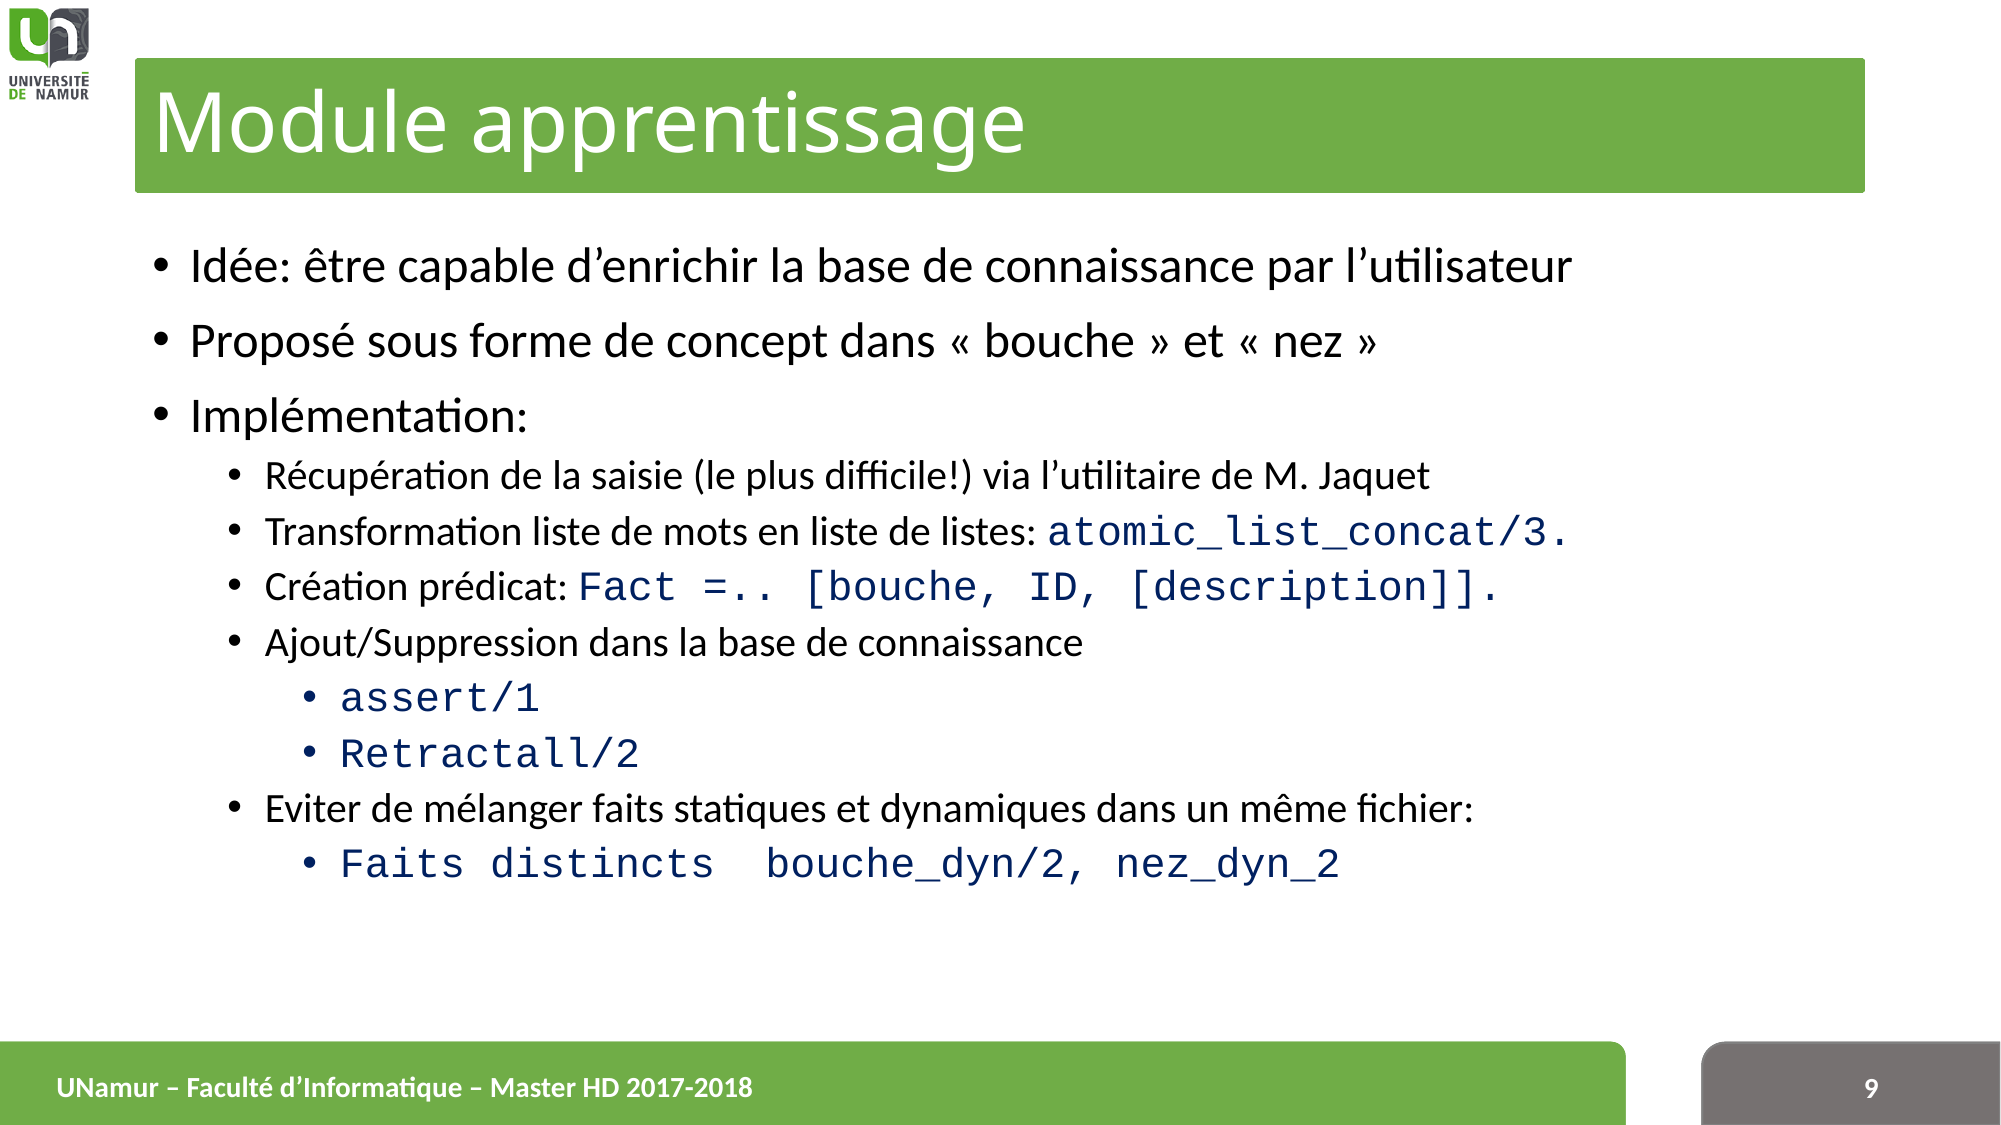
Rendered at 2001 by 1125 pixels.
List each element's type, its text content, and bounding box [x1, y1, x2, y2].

title Module apprentissage [135, 58, 1865, 193]
footer UNamur – Faculté d’Informatique – Master HD 2017-2018 [41, 1061, 1667, 1122]
list Idée: être capable d’enrichir la base de connaissance par l’utilisateur Proposé sous forme de concept dans « bouche » et « nez » Implémentation: Récupération de la saisie (le plus difficile!) via l’utilitaire de M. Jaquet Transformation liste de mots en liste de listes: atomic_list_concat/3. Création prédicat: Fact =.. [bouche, ID, [description]]. Ajout/Suppression dans la base de connaissance assert/1 Retractall/2 Eviter de mélanger faits statiques et dynamiques dans un même fichier: Faits distincts bouche_dyn/2, nez_dyn_2 [137, 232, 1863, 993]
picture [0, 0, 97, 108]
